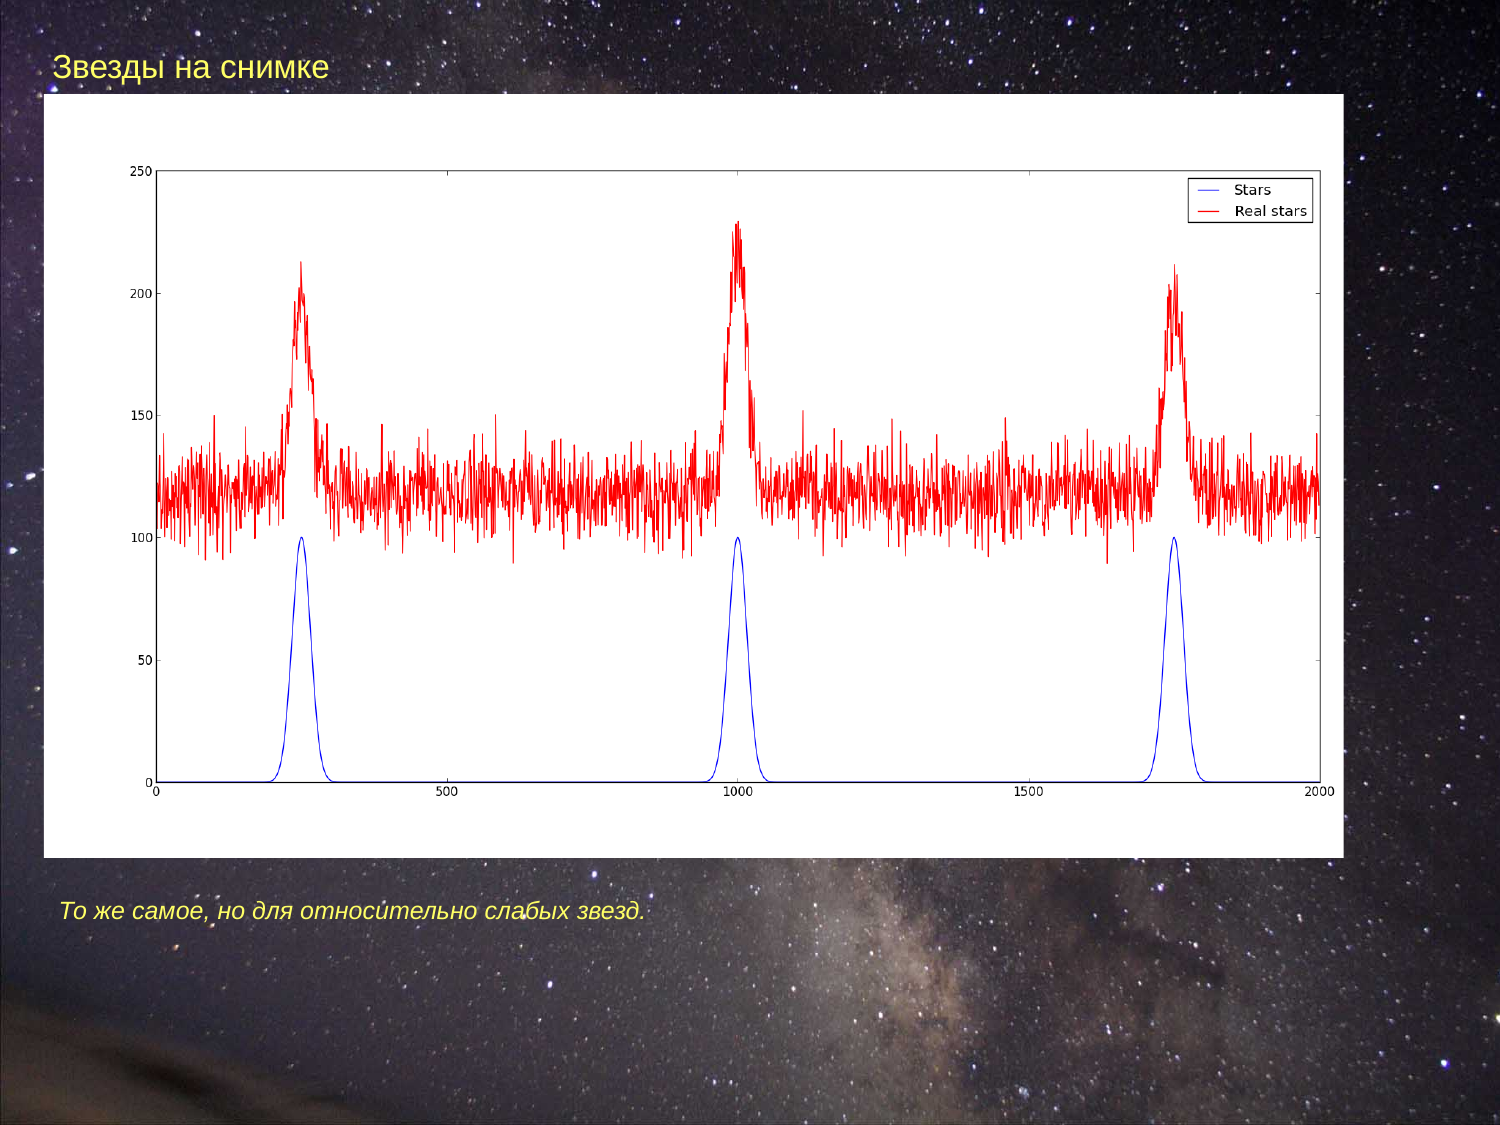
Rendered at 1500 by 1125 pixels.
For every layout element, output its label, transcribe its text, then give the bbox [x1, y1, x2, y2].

picture [0, 0, 1500, 1125]
text_box То же самое, но для относительно слабых звезд. [43, 887, 1469, 933]
text_box Звезды на снимке [37, 37, 1475, 93]
